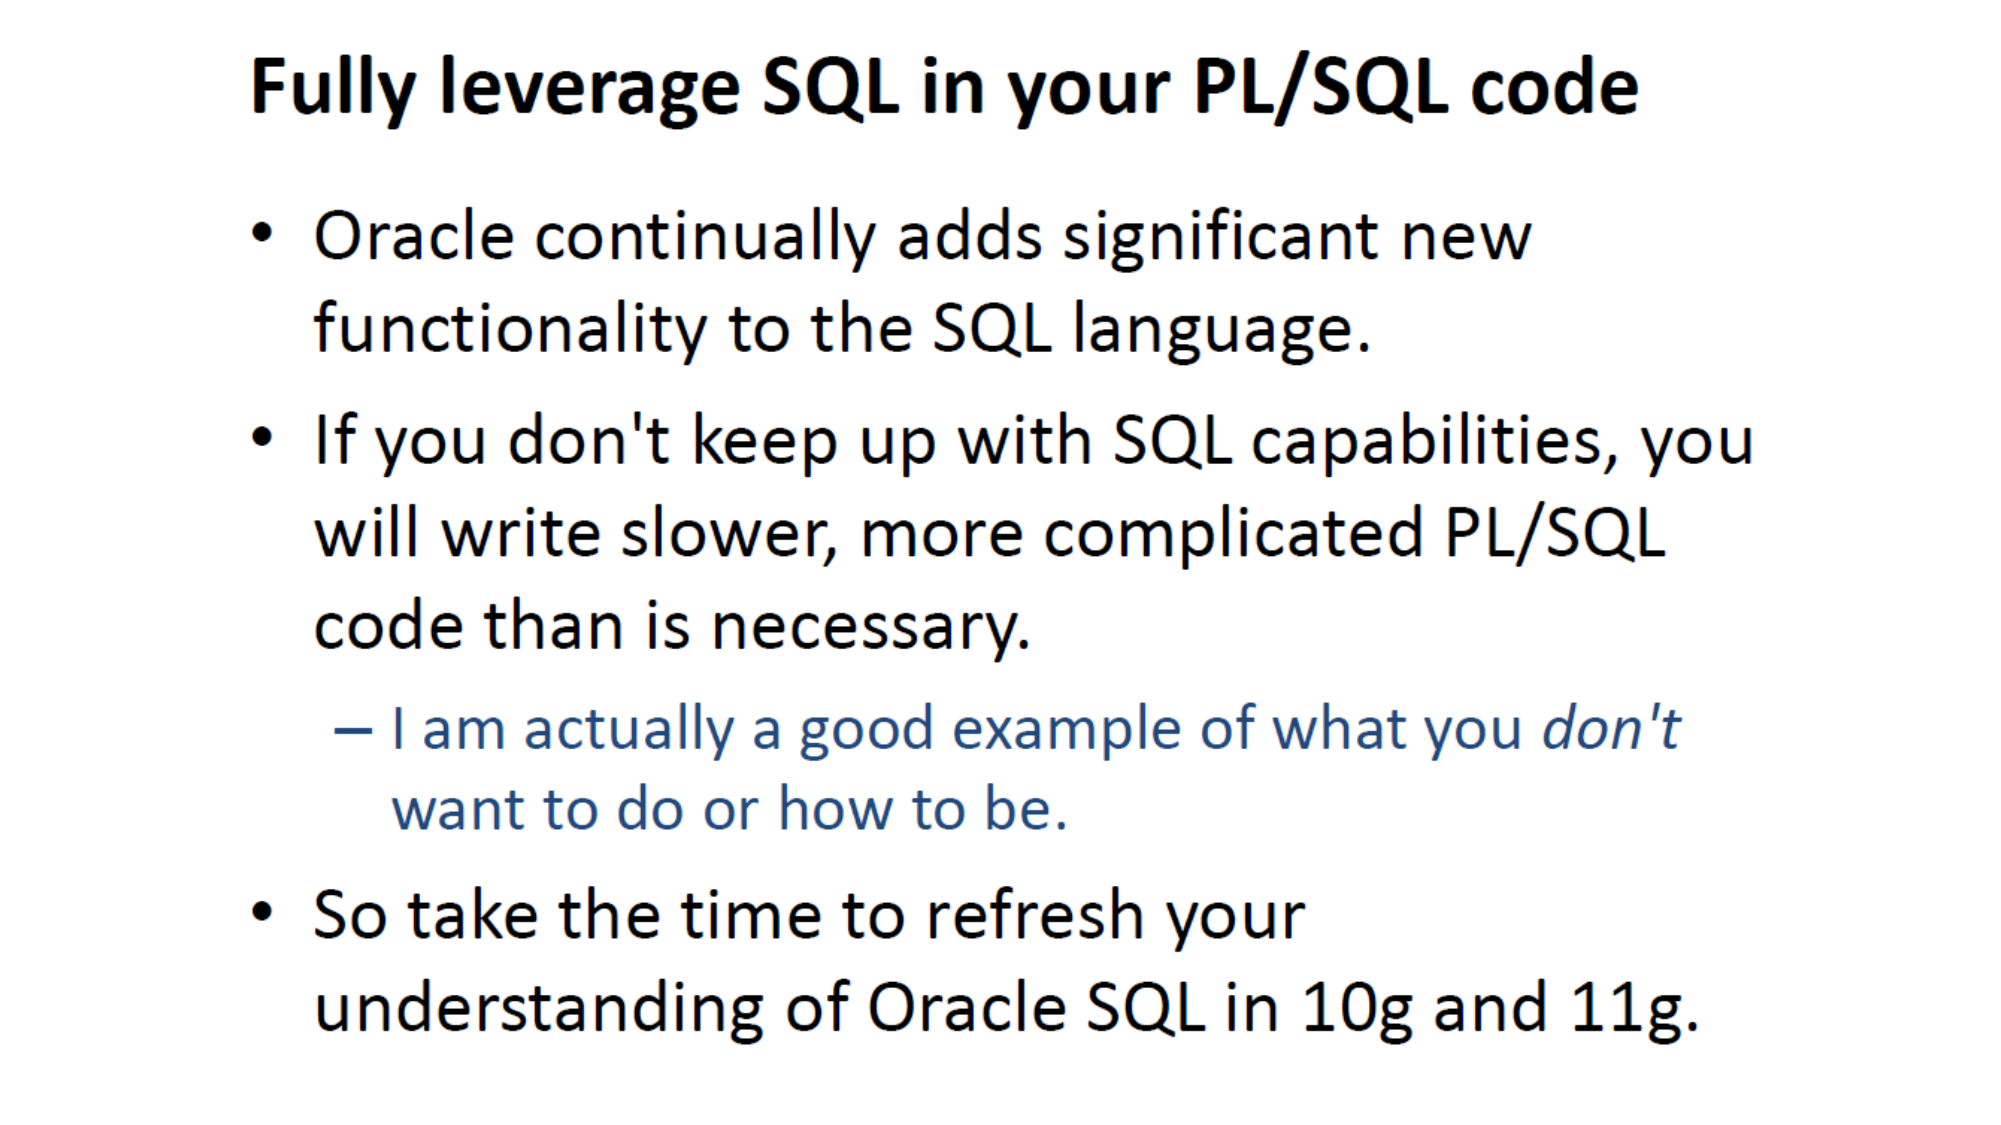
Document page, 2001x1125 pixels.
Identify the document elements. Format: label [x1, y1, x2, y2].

picture [223, 40, 1777, 1085]
